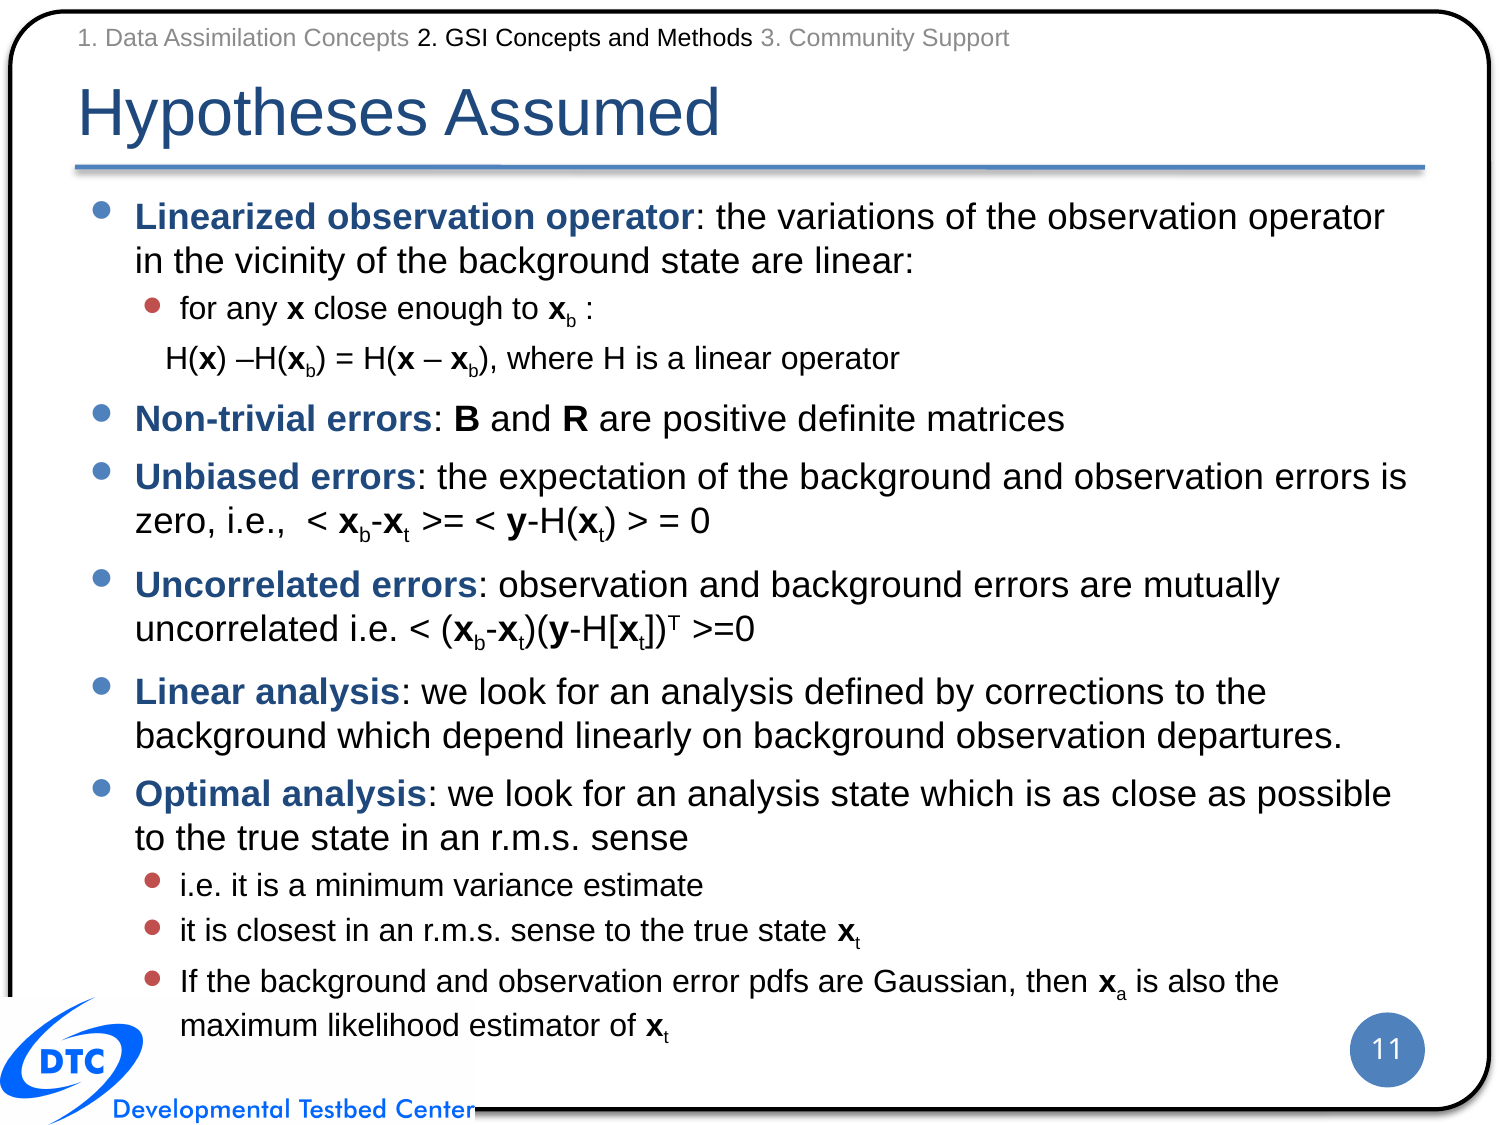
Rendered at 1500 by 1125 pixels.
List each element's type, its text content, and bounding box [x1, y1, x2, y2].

list Linearized observation operator: the variations of the observation operator in the vicinity of the background state are linear: for any x close enough to xb : H(x) –H(xb) = H(x – xb), where H is a linear operator Non-trivial errors: B and R are positive definite matrices Unbiased errors: the expectation of the background and observation errors is zero, i.e., < xb-xt >= < y-H(xt) > = 0 Uncorrelated errors: observation and background errors are mutually uncorrelated i.e. < (xb-xt)(y-H[xt])T >=0 Linear analysis: we look for an analysis defined by corrections to the background which depend linearly on background observation departures. Optimal analysis: we look for an analysis state which is as close as possible to the true state in an r.m.s. sense i.e. it is a minimum variance estimate it is closest in an r.m.s. sense to the true state xt If the background and observation error pdfs are Gaussian, then xa is also the maximum likelihood estimator of xt [74, 184, 1426, 1071]
title Hypotheses Assumed [62, 12, 1413, 165]
slide_number 11 [1349, 1012, 1425, 1088]
picture [0, 997, 475, 1125]
text_box 1. Data Assimilation Concepts 2. GSI Concepts and Methods 3. Community Support [0, 6, 1113, 67]
